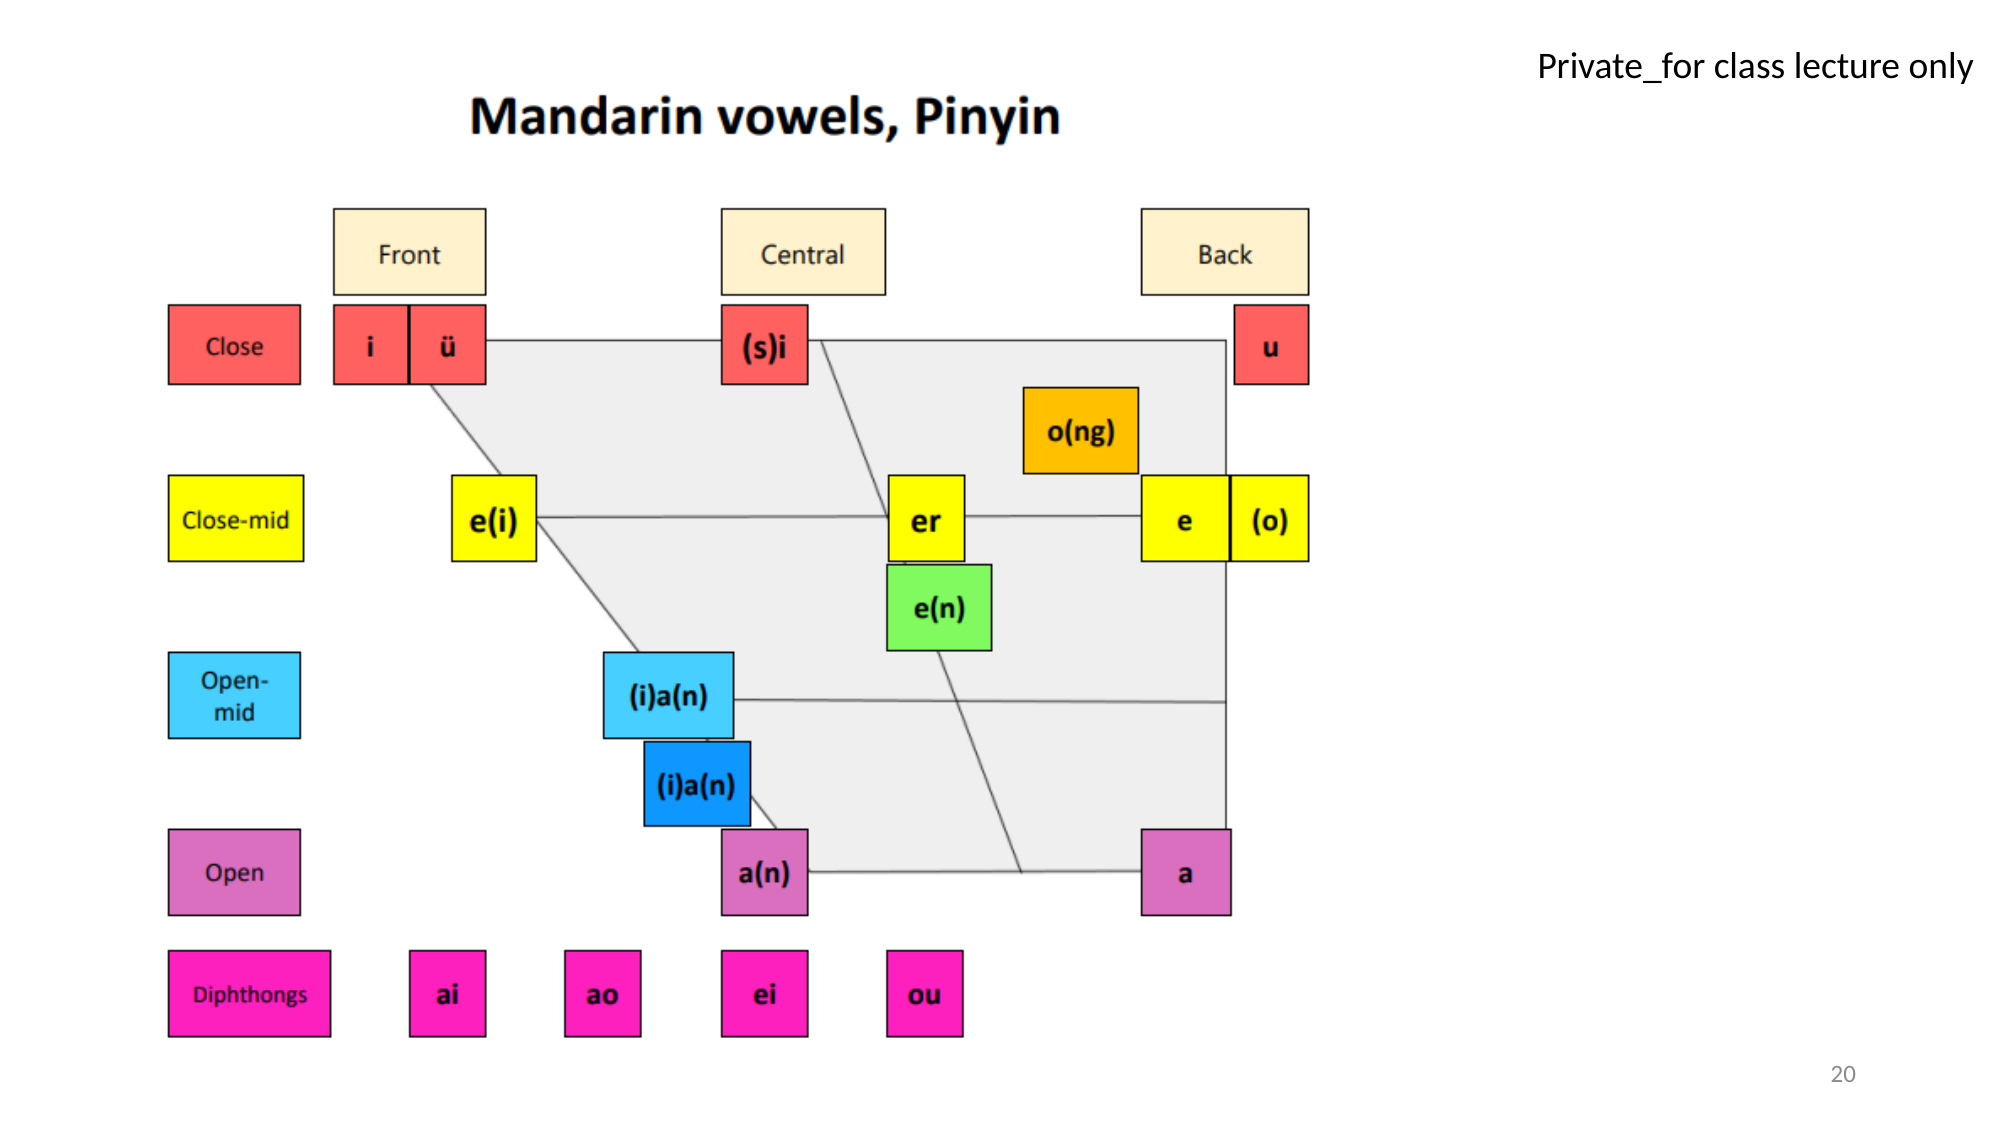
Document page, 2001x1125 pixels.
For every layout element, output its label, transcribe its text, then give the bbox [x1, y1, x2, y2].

picture [153, 82, 1325, 1043]
slide_number 20 [1421, 1042, 1872, 1103]
